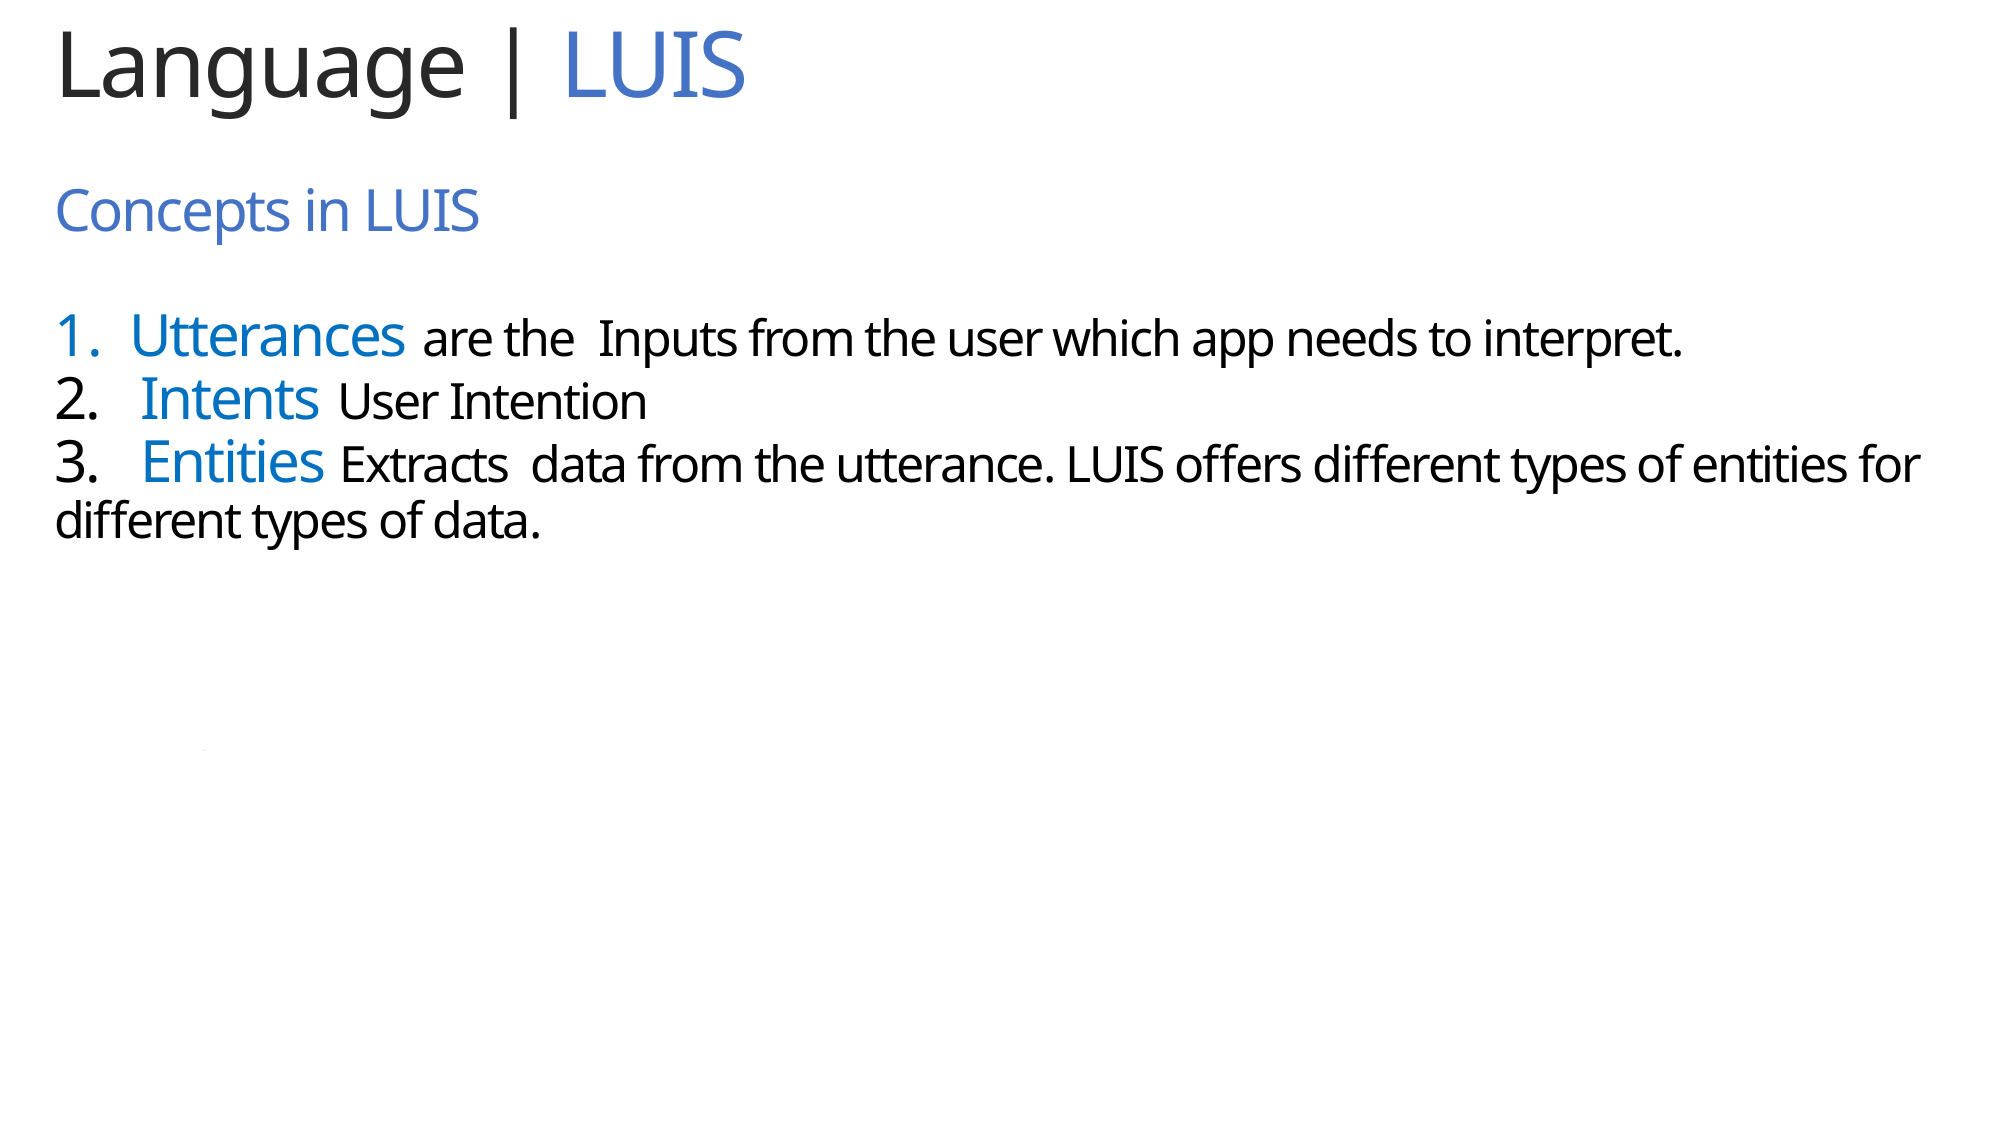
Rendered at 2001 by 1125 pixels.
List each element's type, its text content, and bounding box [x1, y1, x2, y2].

text_box Language | LUIS Concepts in LUIS Utterances are the Inputs from the user which app needs to interpret. 2. Intents User Intention 3. Entities Extracts data from the utterance. LUIS offers different types of entities for different types of data. . [39, 11, 1953, 1028]
